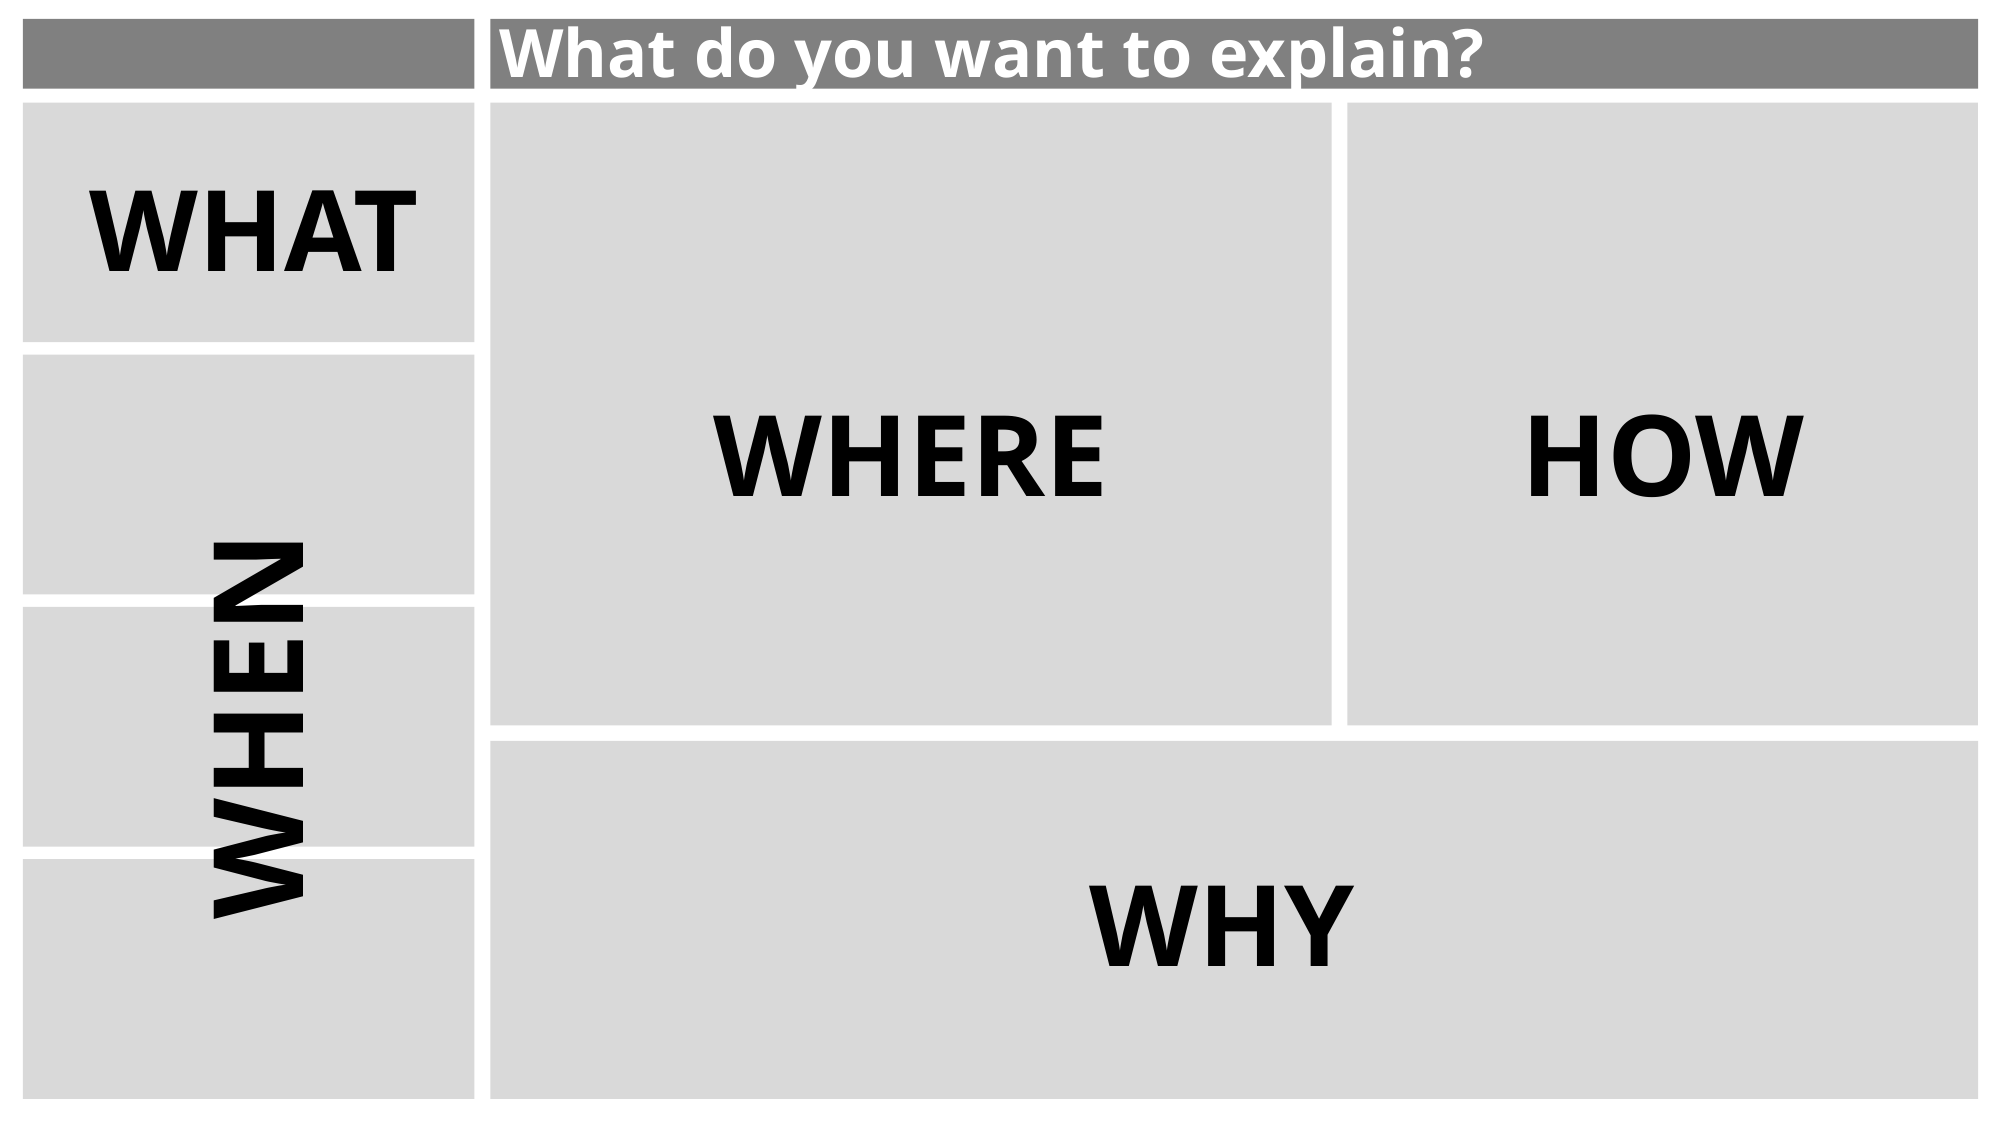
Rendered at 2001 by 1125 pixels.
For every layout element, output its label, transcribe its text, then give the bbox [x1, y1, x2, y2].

text_box [1346, 102, 1979, 727]
text_box [489, 740, 1979, 1100]
text_box [489, 102, 1333, 727]
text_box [22, 102, 475, 1099]
text_box [1500, 18, 1979, 90]
text_box WHY [1075, 846, 1370, 997]
text_box [22, 18, 475, 90]
text_box What do you want to explain? [484, 3, 1500, 98]
text_box WHERE [698, 376, 1124, 527]
text_box HOW [1506, 376, 1820, 527]
